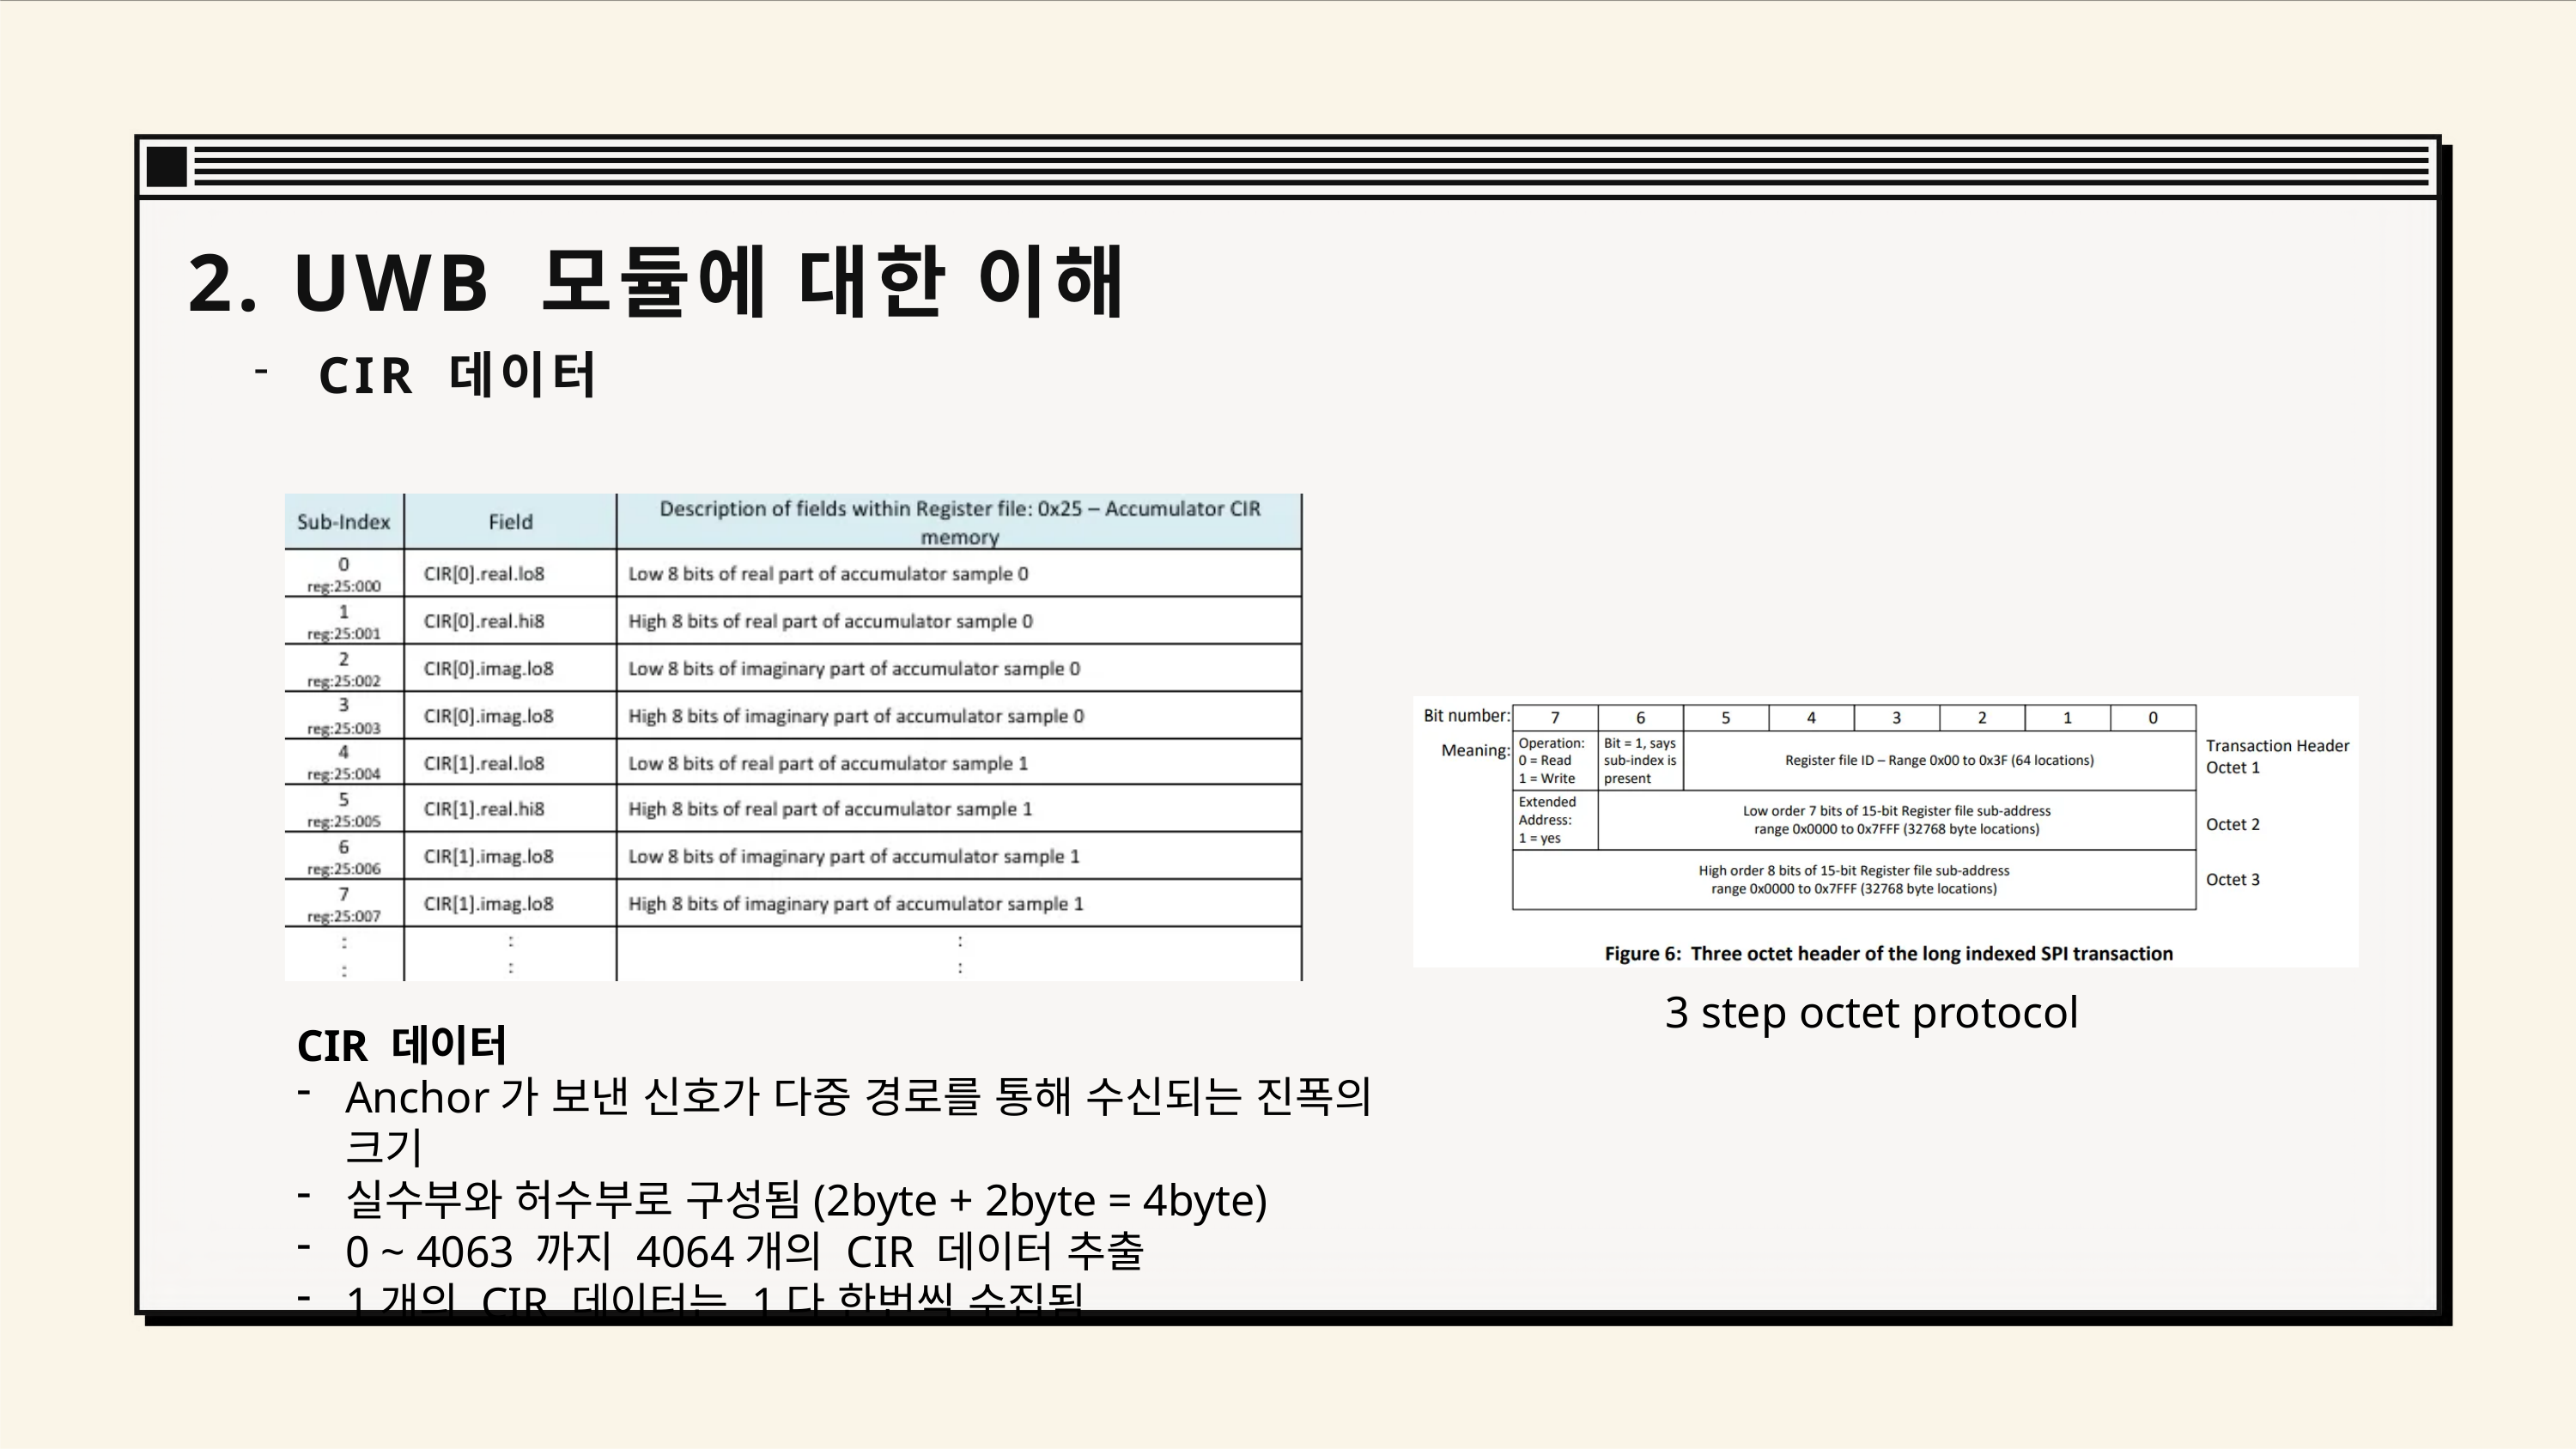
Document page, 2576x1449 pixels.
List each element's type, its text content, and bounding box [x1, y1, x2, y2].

text_box 3 step octet protocol [1652, 979, 2576, 1044]
picture [0, 0, 2576, 1449]
text_box 2. UWB 모듈에 대한 이해 [182, 230, 1348, 327]
text_box CIR 데이터 [248, 341, 1414, 403]
